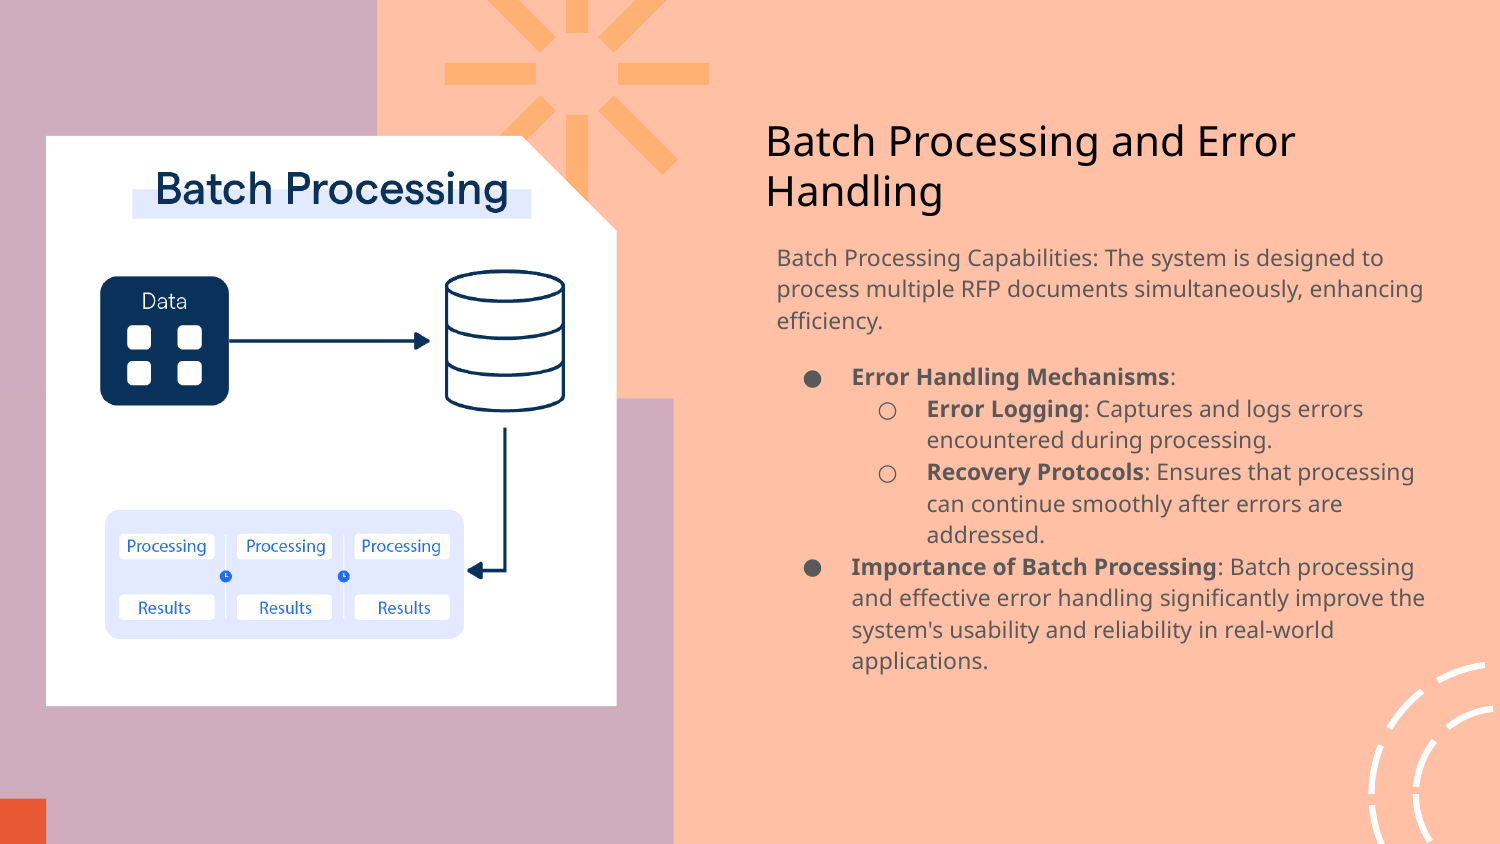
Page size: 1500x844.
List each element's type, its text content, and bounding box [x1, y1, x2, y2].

title Batch Processing and Error Handling [765, 114, 1449, 190]
list Batch Processing Capabilities: The system is designed to process multiple RFP documents simultaneously, enhancing efficiency. Error Handling Mechanisms: Error Logging: Captures and logs errors encountered during processing. Recovery Protocols: Ensures that processing can continue smoothly after errors are addressed. Importance of Batch Processing: Batch processing and effective error handling significantly improve the system's usability and reliability in real-world applications. [776, 239, 1449, 664]
picture [45, 135, 617, 707]
